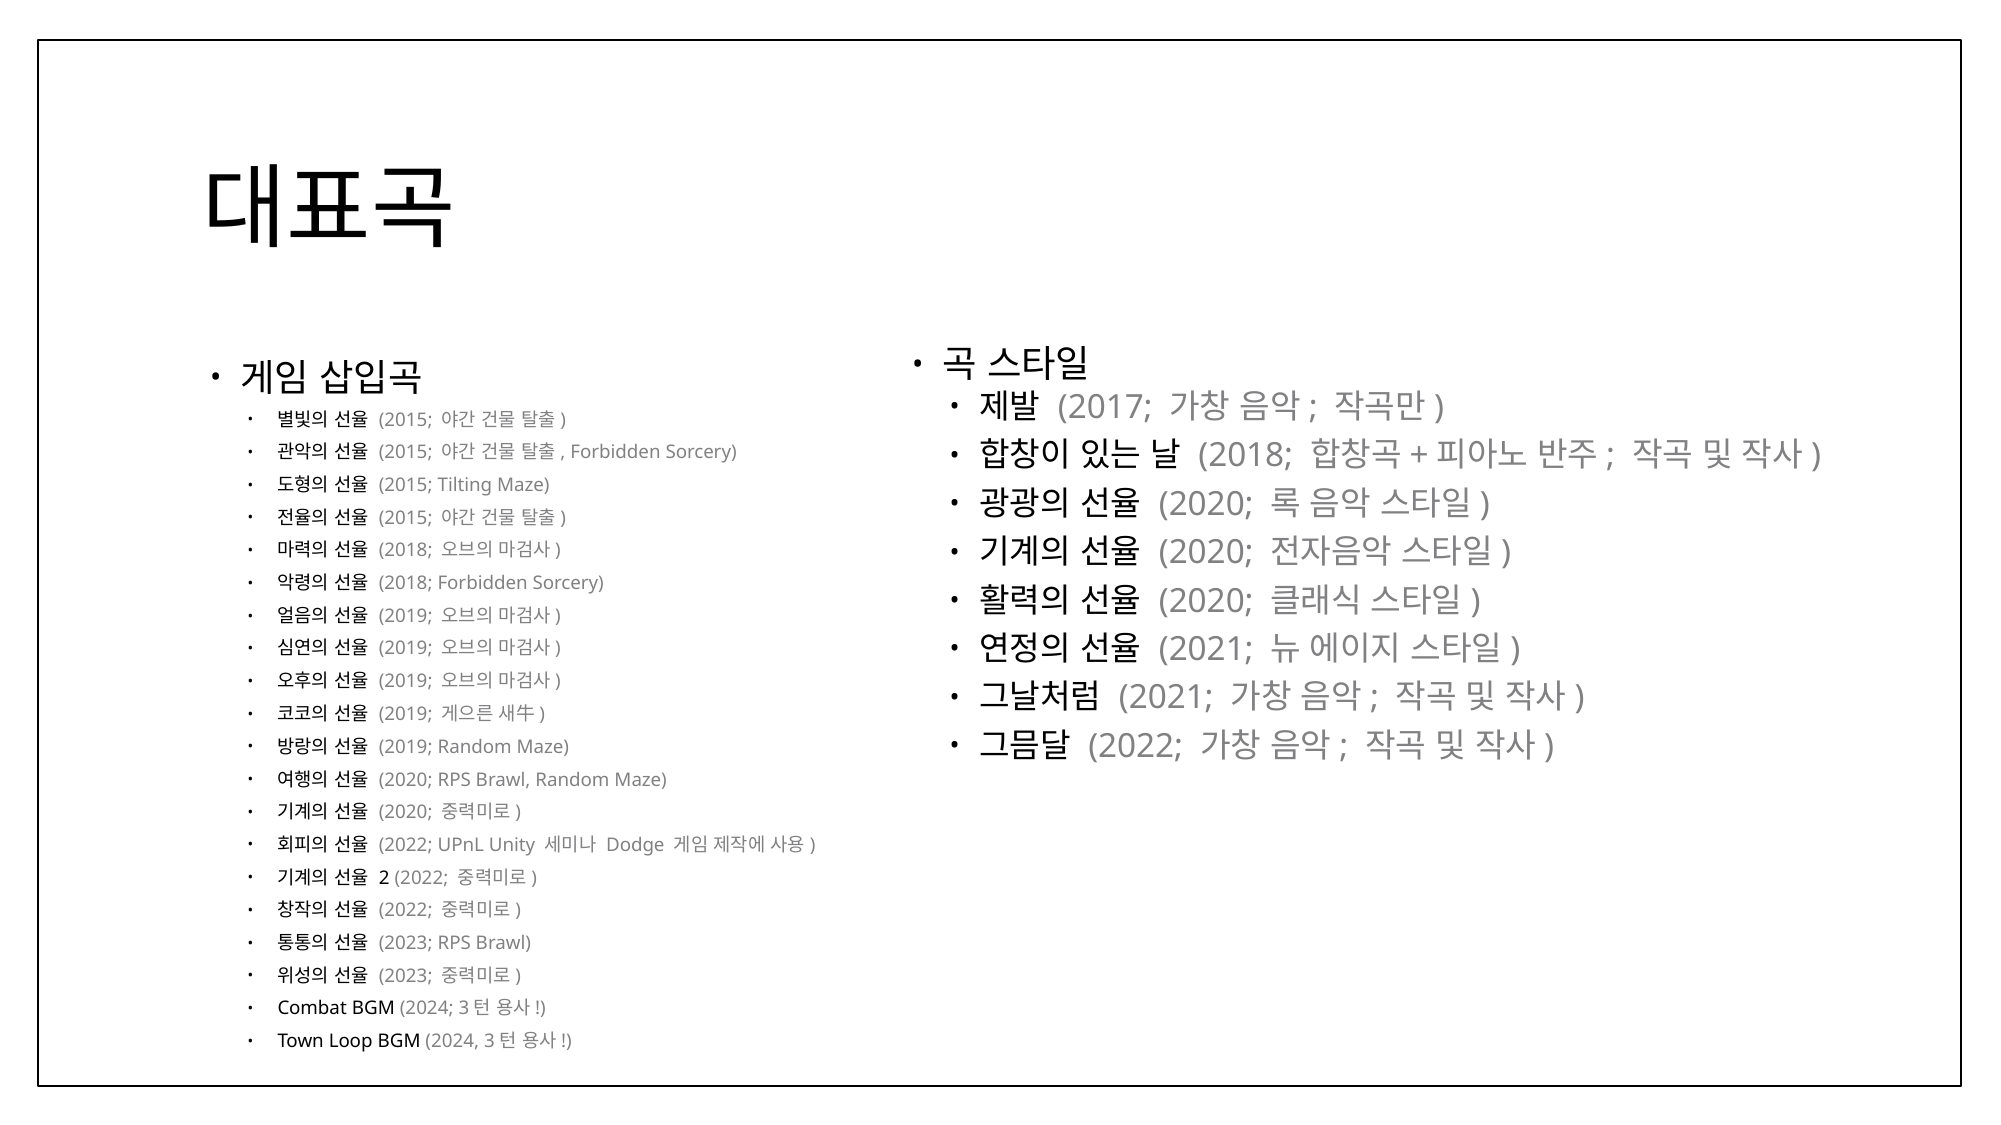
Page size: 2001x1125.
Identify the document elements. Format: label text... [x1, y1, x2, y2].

list 곡 스타일 제발 (2017; 가창 음악; 작곡만) 합창이 있는 날 (2018; 합창곡+피아노 반주; 작곡 및 작사) 광광의 선율 (2020; 록 음악 스타일) 기계의 선율 (2020; 전자음악 스타일) 활력의 선율 (2020; 클래식 스타일) 연정의 선율 (2021; 뉴 에이지 스타일) 그날처럼 (2021; 가창 음악; 작곡 및 작사) 그믐달 (2022; 가창 음악; 작곡 및 작사) [889, 337, 1903, 998]
title 대표곡 [187, 99, 1808, 323]
list 게임 삽입곡 별빛의 선율 (2015; 야간 건물 탈출) 관악의 선율 (2015; 야간 건물 탈출, Forbidden Sorcery) 도형의 선율 (2015; Tilting Maze) 전율의 선율 (2015; 야간 건물 탈출) 마력의 선율 (2018; 오브의 마검사) 악령의 선율 (2018; Forbidden Sorcery) 얼음의 선율 (2019; 오브의 마검사) 심연의 선율 (2019; 오브의 마검사) 오후의 선율 (2019; 오브의 마검사) 코코의 선율 (2019; 게으른 새牛) 방랑의 선율 (2019; Random Maze) 여행의 선율 (2020; RPS Brawl, Random Maze) 기계의 선율 (2020; 중력미로) 회피의 선율 (2022; UPnL Unity 세미나 Dodge 게임 제작에 사용) 기계의 선율 2 (2022; 중력미로) 창작의 선율 (2022; 중력미로) 통통의 선율 (2023; RPS Brawl) 위성의 선율 (2023; 중력미로) Combat BGM (2024; 3턴 용사!) Town Loop BGM (2024, 3턴 용사!) [187, 337, 889, 998]
